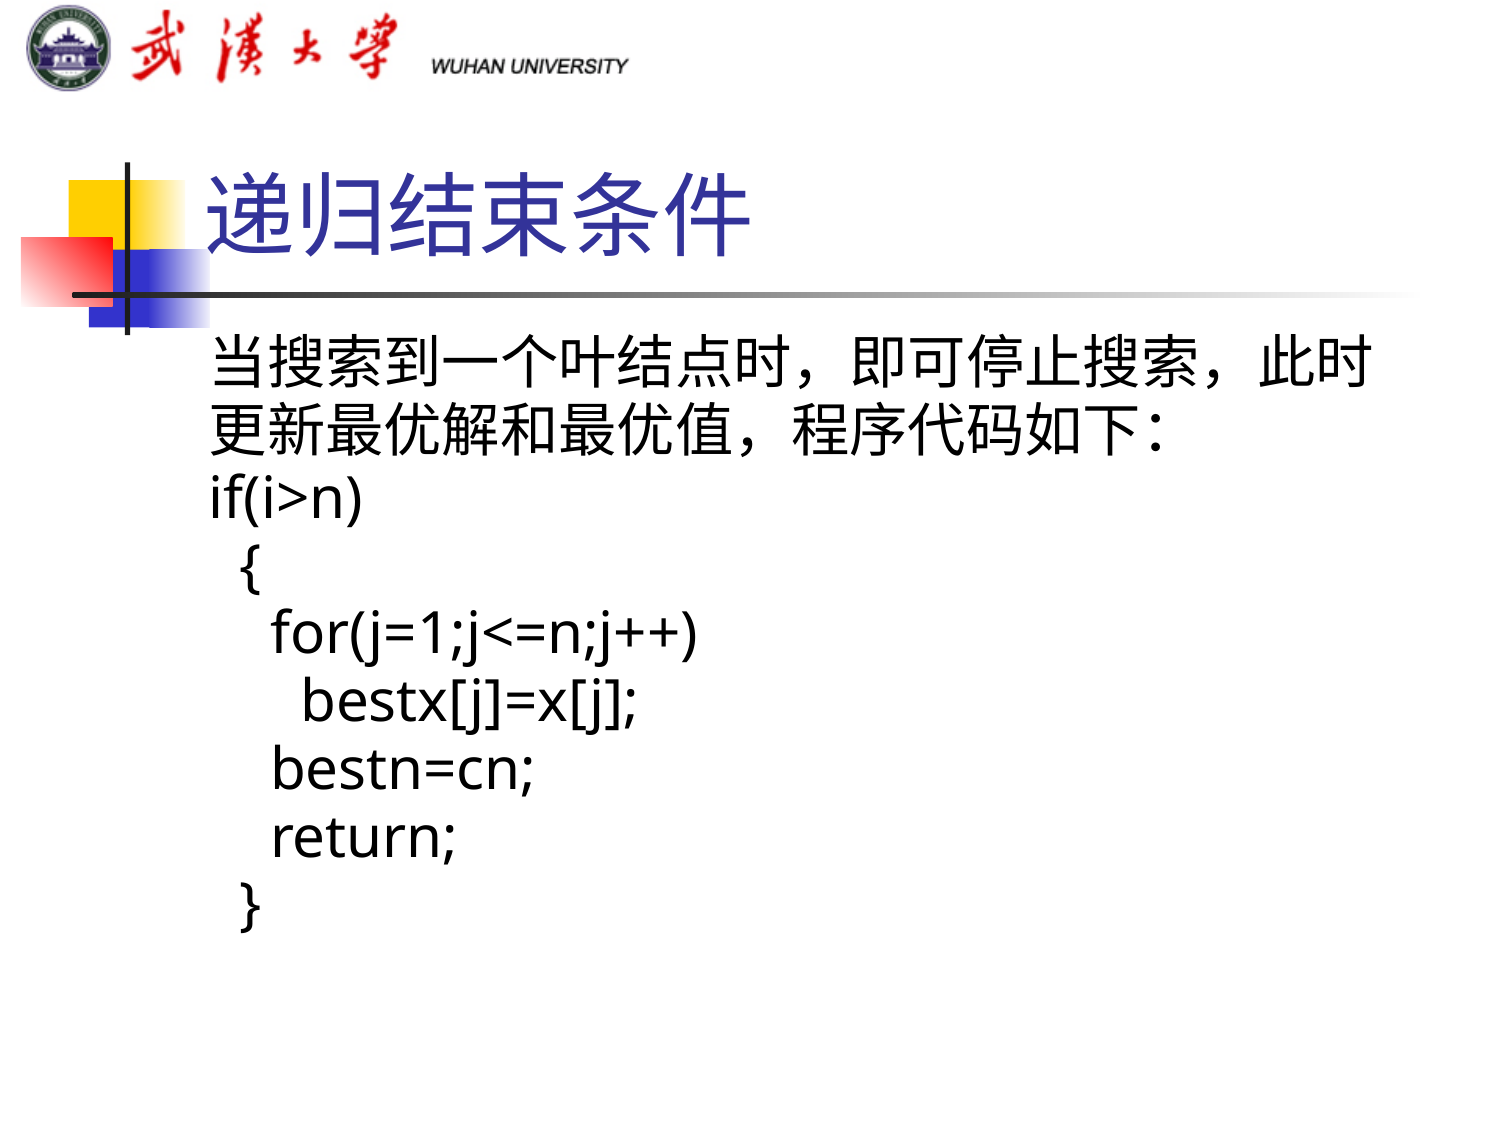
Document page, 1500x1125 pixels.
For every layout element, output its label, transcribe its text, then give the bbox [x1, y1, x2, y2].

picture [0, 0, 643, 93]
title 递归结束条件 [188, 35, 1468, 275]
list 当搜索到一个叶结点时，即可停止搜索，此时 更新最优解和最优值，程序代码如下： if(i>n) { for(j=1;j<=n;j++) bestx[j]=x[j]; bestn=cn; return; } [193, 331, 1469, 1006]
